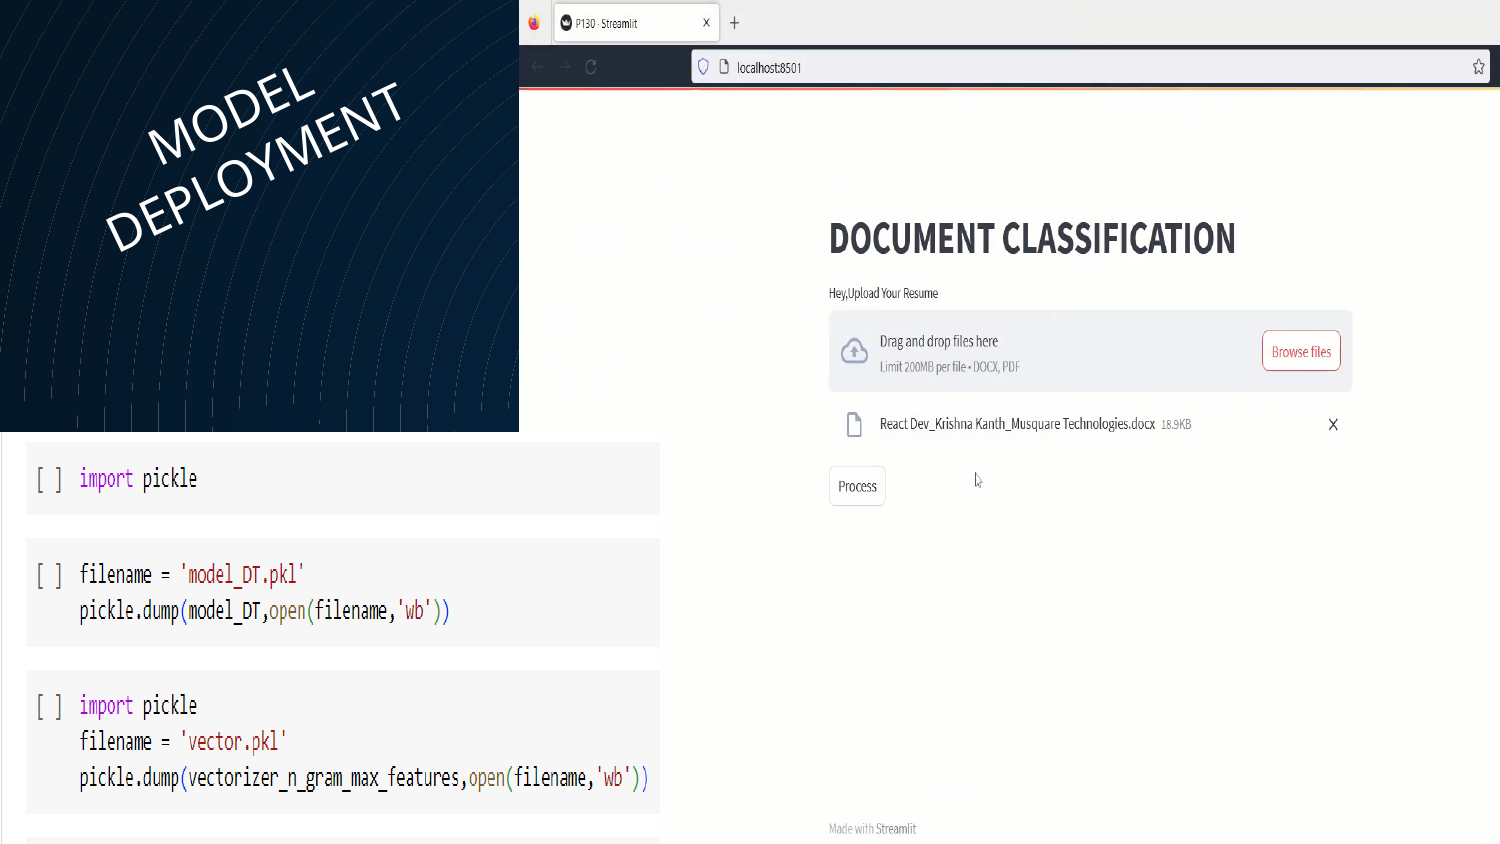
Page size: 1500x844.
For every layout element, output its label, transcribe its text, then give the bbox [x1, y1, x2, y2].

title MODEL DEPLOYMENT [0, 0, 514, 325]
picture [0, 0, 1500, 844]
